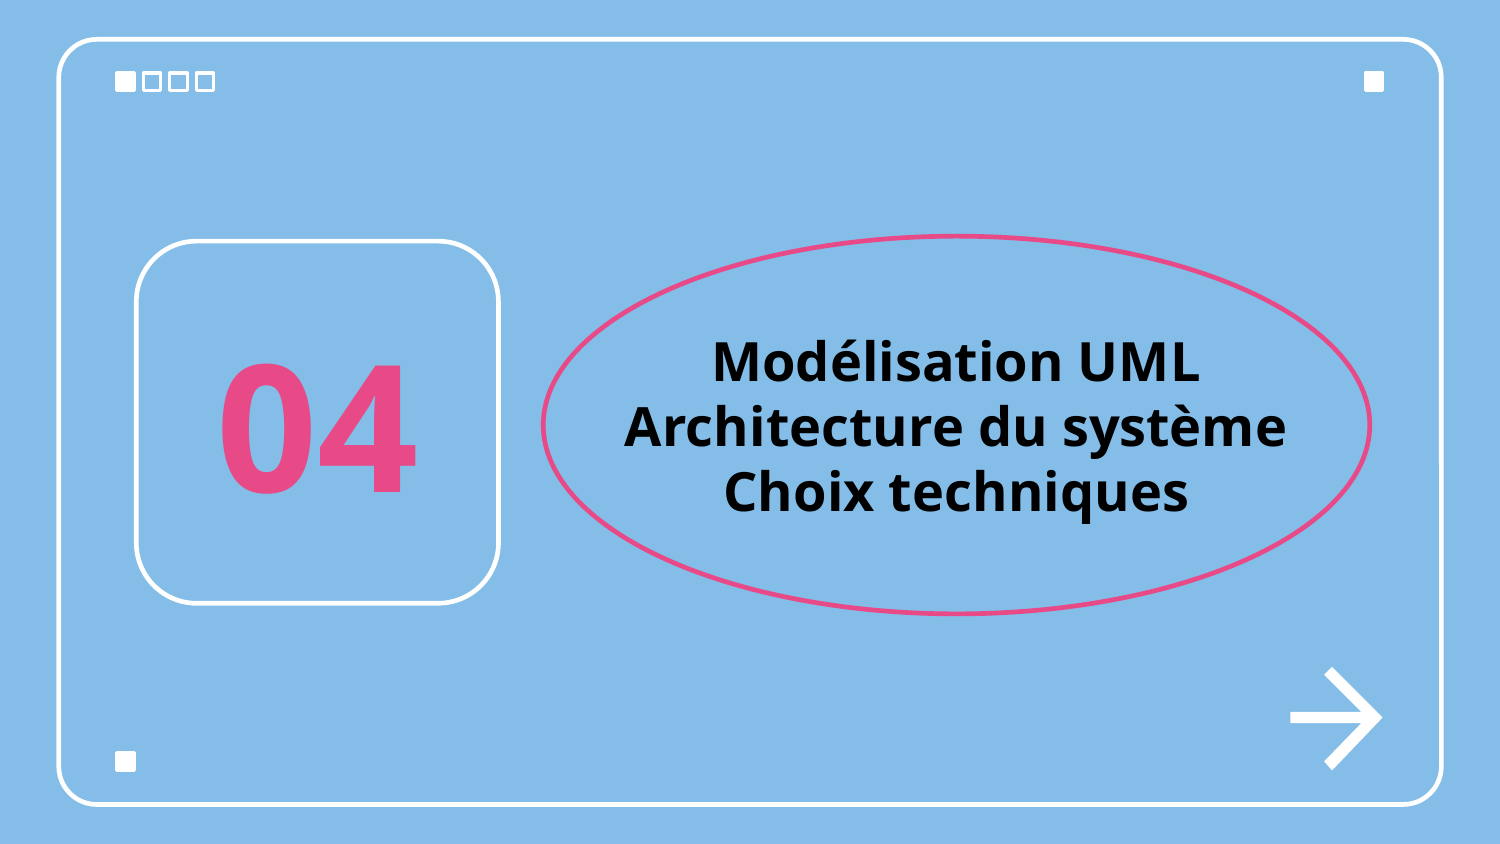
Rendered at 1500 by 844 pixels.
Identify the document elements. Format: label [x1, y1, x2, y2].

text_box [116, 72, 1383, 771]
